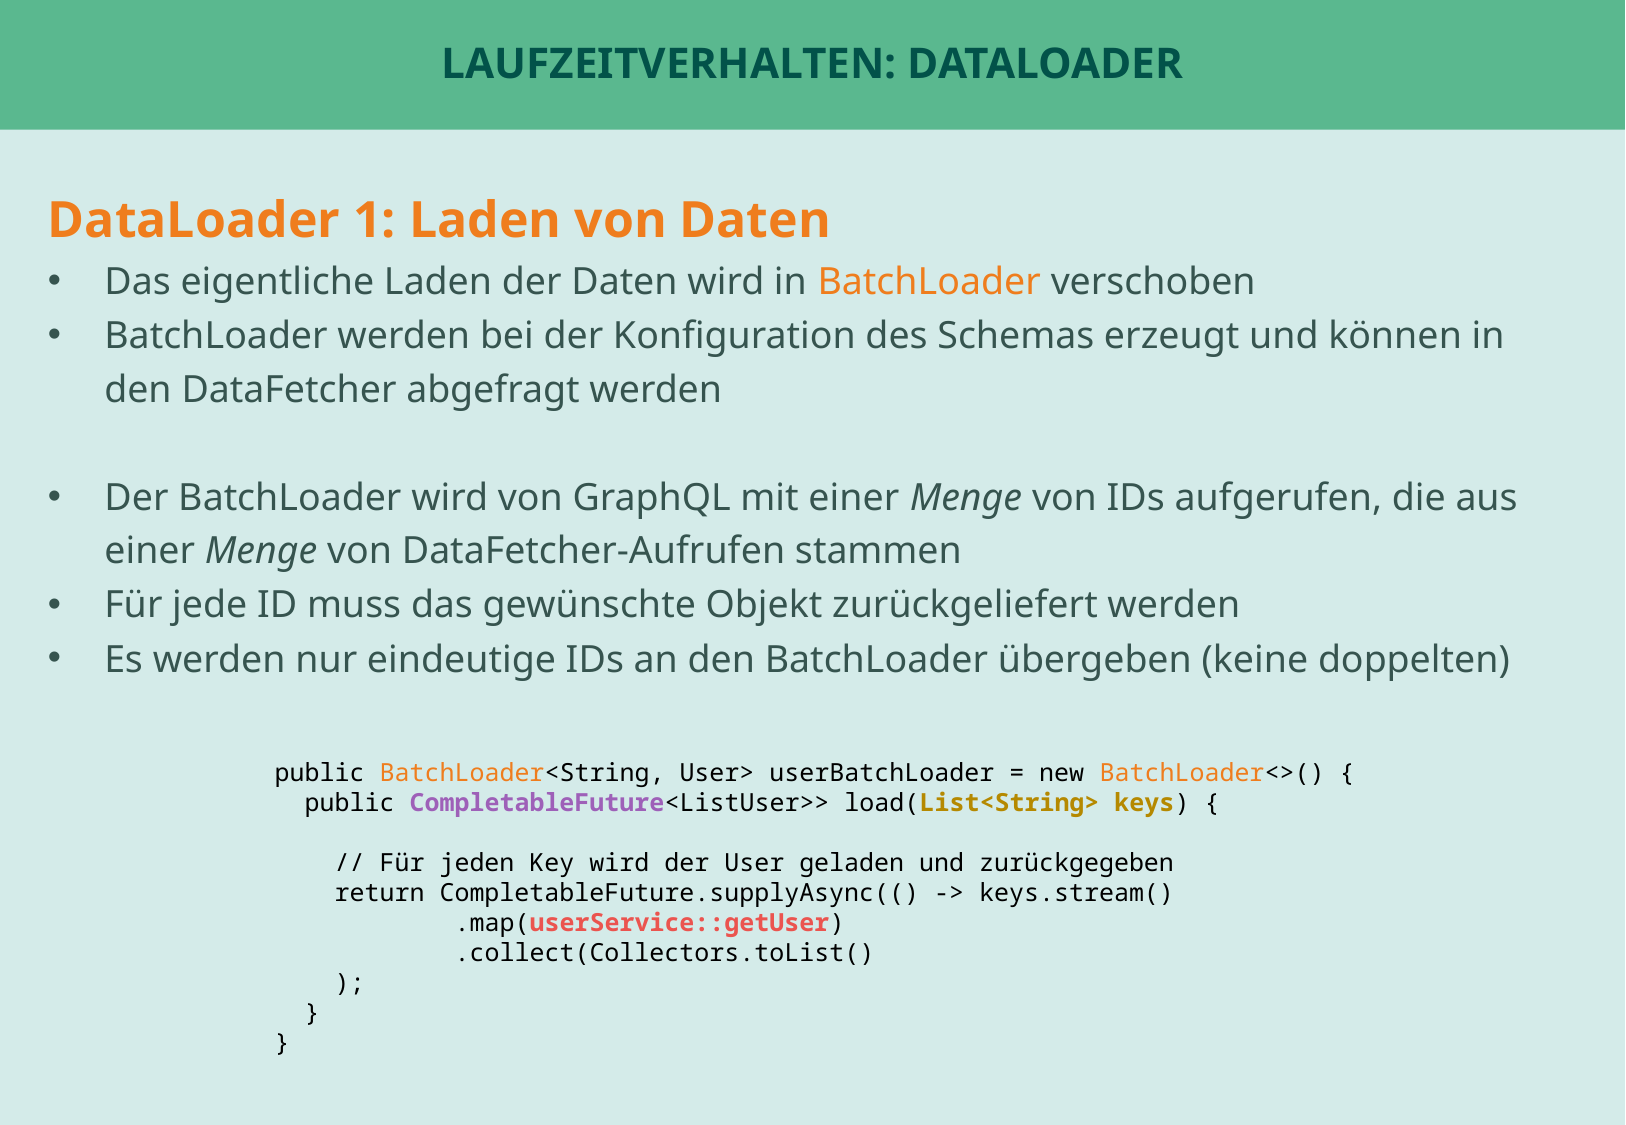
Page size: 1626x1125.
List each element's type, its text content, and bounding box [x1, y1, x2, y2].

text_box public BatchLoader<String, User> userBatchLoader = new BatchLoader<>() { public CompletableFuture<ListUser>> load(List<String> keys) { // Für jeden Key wird der User geladen und zurückgegeben return CompletableFuture.supplyAsync(() -> keys.stream() .map(userService::getUser) .collect(Collectors.toList() ); } } [259, 749, 1625, 1064]
title Laufzeitverhalten: DataLoader [0, 0, 1625, 130]
text_box DataLoader 1: Laden von Daten Das eigentliche Laden der Daten wird in BatchLoader verschoben BatchLoader werden bei der Konfiguration des Schemas erzeugt und können in den DataFetcher abgefragt werden Der BatchLoader wird von GraphQL mit einer Menge von IDs aufgerufen, die aus einer Menge von DataFetcher-Aufrufen stammen Für jede ID muss das gewünschte Objekt zurückgeliefert werden Es werden nur eindeutige IDs an den BatchLoader übergeben (keine doppelten) [33, 168, 1557, 795]
